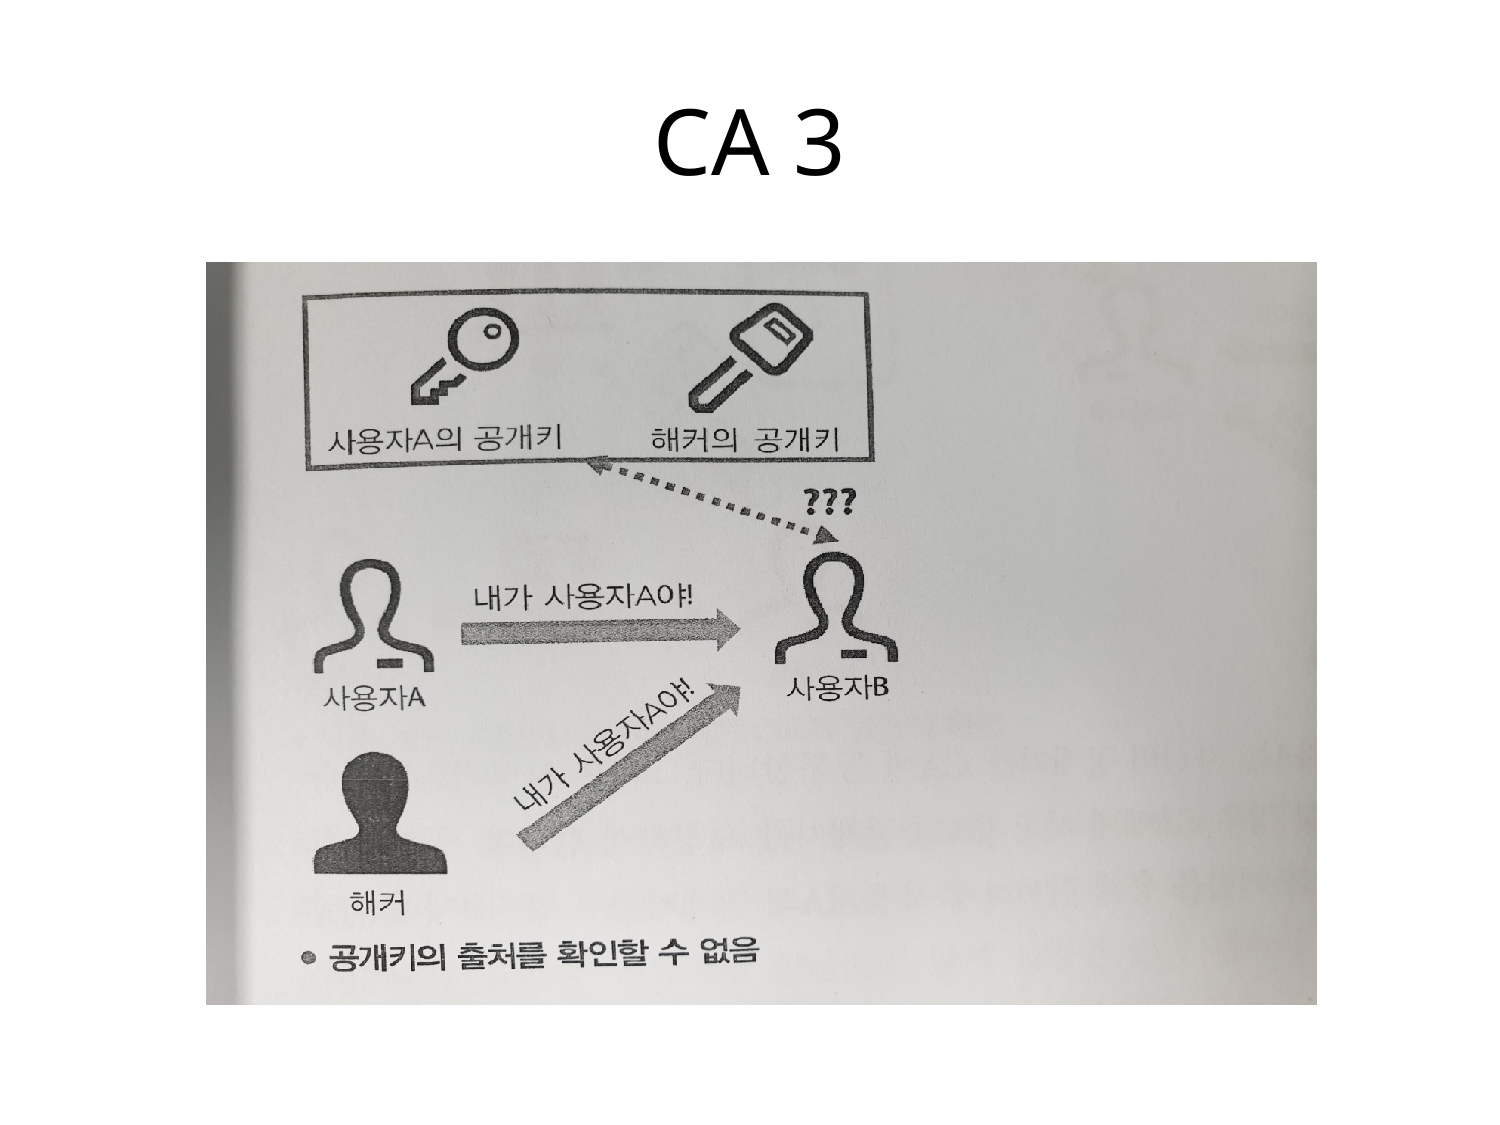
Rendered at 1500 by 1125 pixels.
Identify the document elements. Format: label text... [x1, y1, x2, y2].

title CA 3 [75, 45, 1425, 233]
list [206, 262, 1318, 1006]
